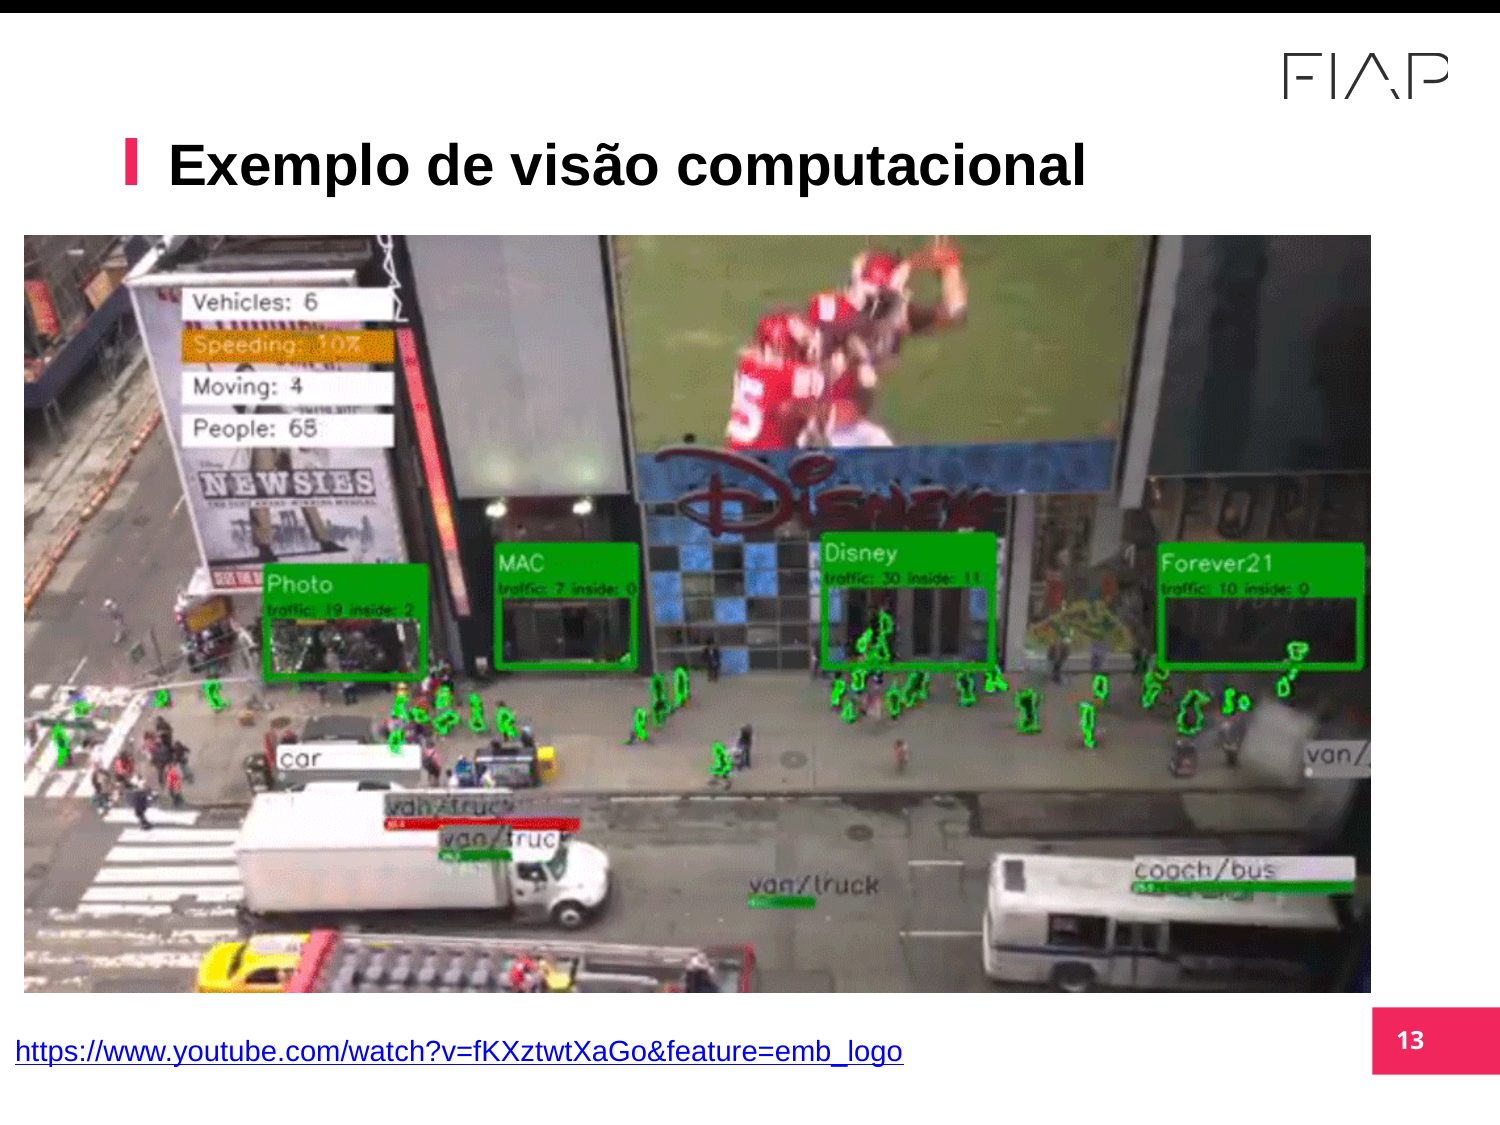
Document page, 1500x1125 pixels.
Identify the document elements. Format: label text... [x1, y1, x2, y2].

picture [24, 235, 1371, 993]
text_box Exemplo de visão computacional [153, 114, 1375, 211]
picture [1284, 53, 1448, 99]
text_box https://www.youtube.com/watch?v=fKXztwtXaGo&feature=emb_logo [0, 1017, 1007, 1118]
